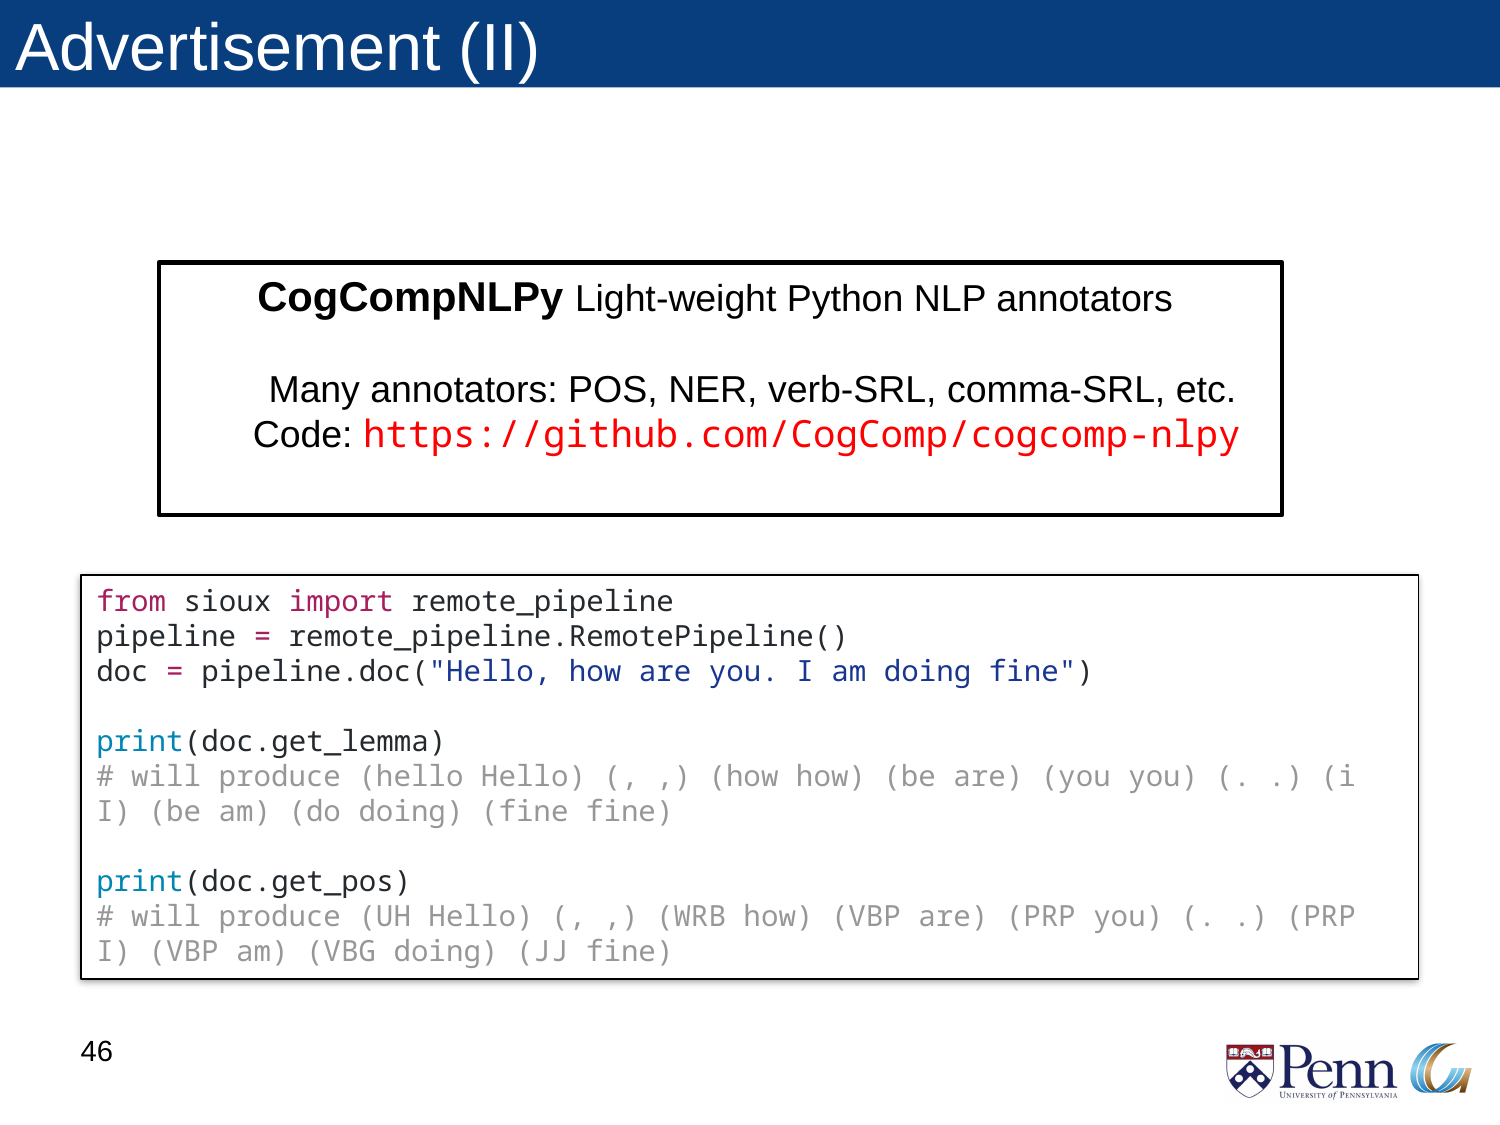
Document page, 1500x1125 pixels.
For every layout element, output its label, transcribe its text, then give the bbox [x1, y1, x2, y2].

slide_number ‹#› [65, 1024, 416, 1103]
text_box CogCompNLPy Light-weight Python NLP annotators Many annotators: POS, NER, verb-SRL, comma-SRL, etc. Code: https://github.com/CogComp/cogcomp-nlpy [158, 262, 1283, 515]
title Advertisement (II) [0, 0, 1500, 88]
picture [1406, 1033, 1476, 1103]
picture [1224, 1041, 1400, 1103]
text_box from sioux import remote_pipeline pipeline = remote_pipeline.RemotePipeline() doc = pipeline.doc("Hello, how are you. I am doing fine") print(doc.get_lemma) # will produce (hello Hello) (, ,) (how how) (be are) (you you) (. .) (i I) (be am) (do doing) (fine fine) print(doc.get_pos) # will produce (UH Hello) (, ,) (WRB how) (VBP are) (PRP you) (. .) (PRP I) (VBP am) (VBG doing) (JJ fine) [81, 575, 1419, 979]
